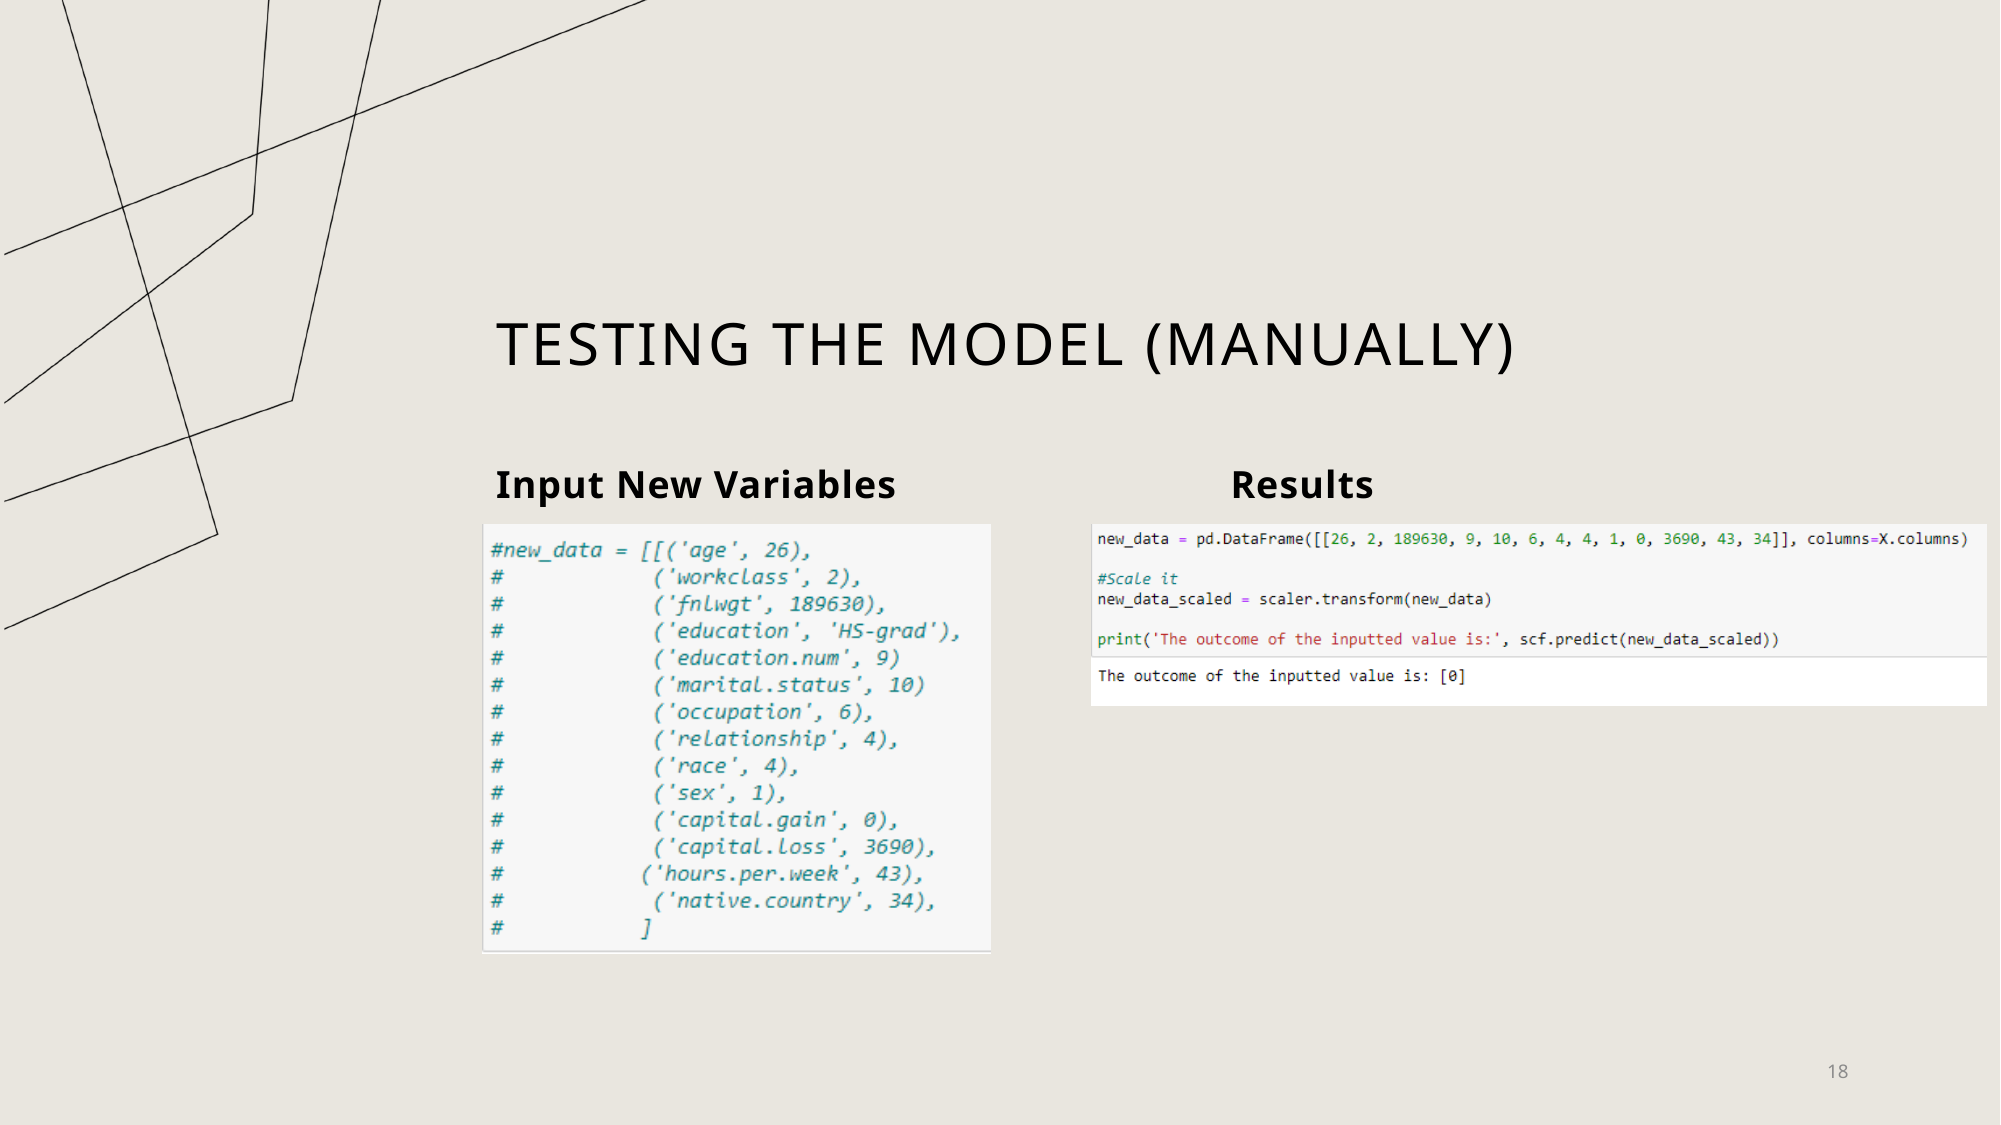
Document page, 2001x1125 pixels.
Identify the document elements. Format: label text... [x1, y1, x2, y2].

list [481, 524, 991, 954]
list Results [1215, 458, 1863, 524]
slide_number 18 [1701, 1042, 1864, 1103]
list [1091, 524, 1987, 706]
list Input New Variables [481, 458, 1125, 535]
picture [4, 0, 676, 642]
title TESTING THE MODEL (manually) [481, 93, 1863, 386]
